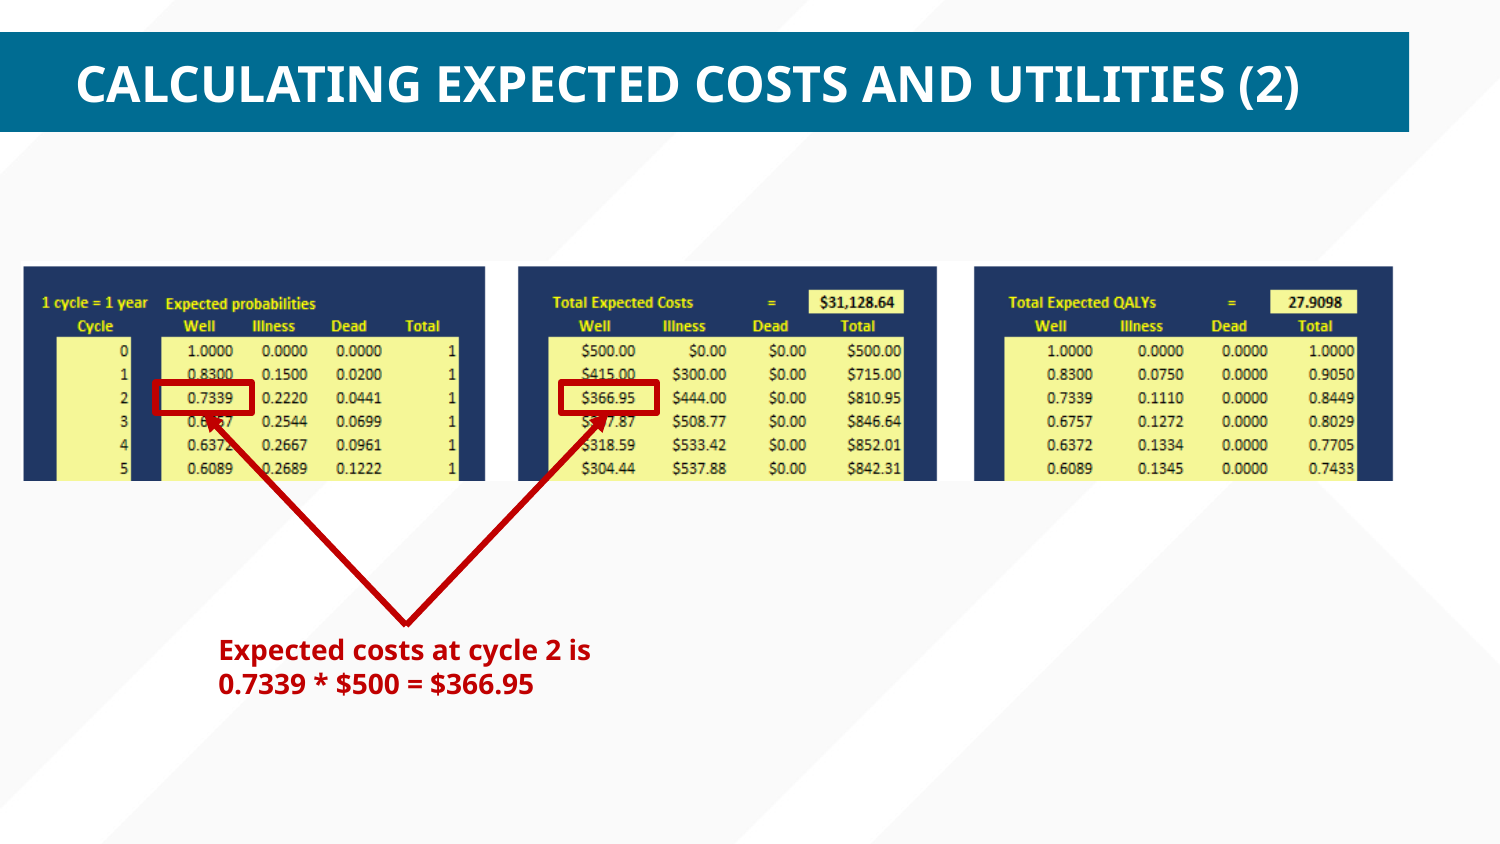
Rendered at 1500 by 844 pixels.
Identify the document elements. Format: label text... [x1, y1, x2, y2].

text_box Expected costs at cycle 2 is 0.7339 * $500 = $366.95 [203, 633, 609, 708]
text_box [203, 412, 407, 626]
title Calculating expected costs and utilities (2) [0, 32, 1410, 132]
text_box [407, 412, 609, 626]
picture [0, 0, 1500, 844]
